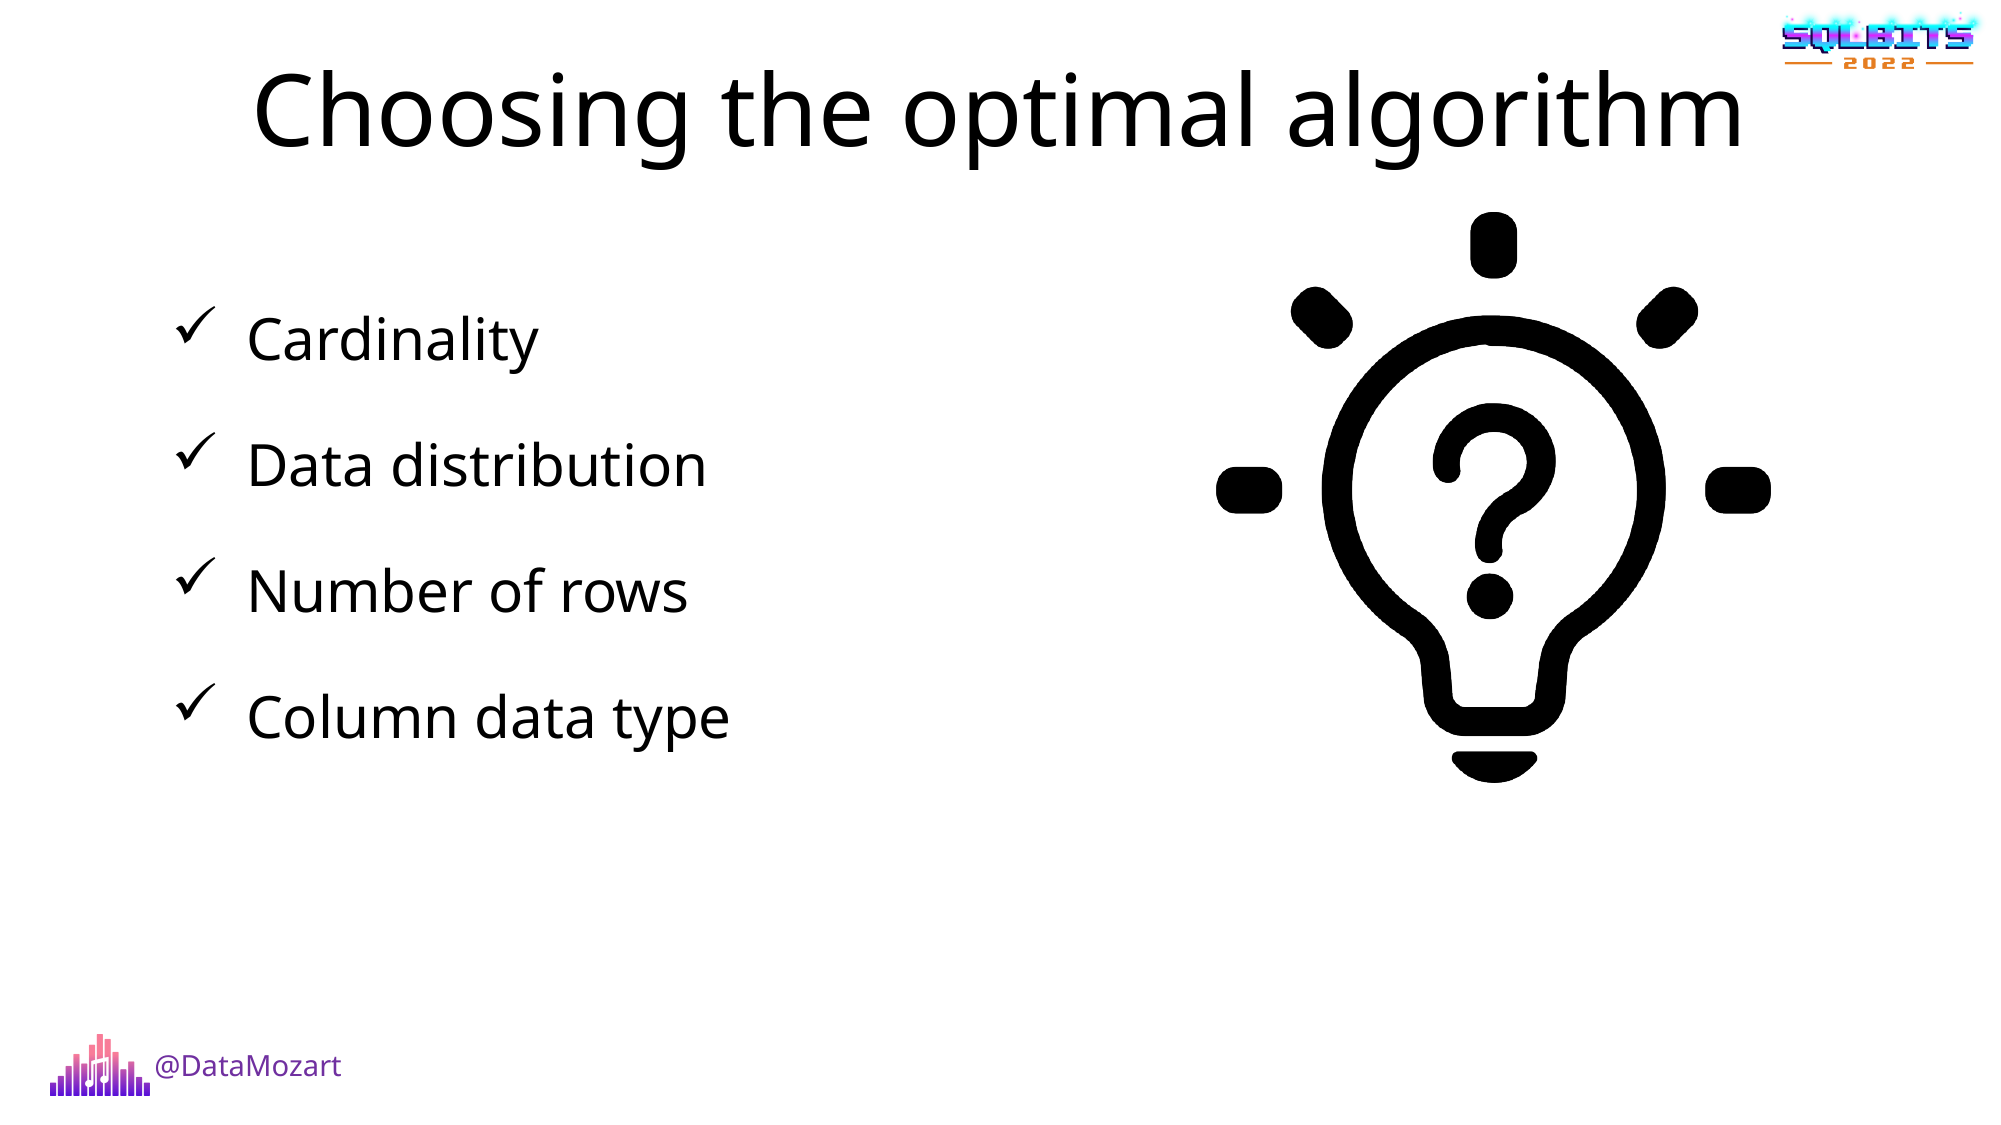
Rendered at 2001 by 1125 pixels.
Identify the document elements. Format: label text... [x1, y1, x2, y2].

picture [1216, 212, 1771, 783]
text_box Cardinality Data distribution Number of rows Column data type [137, 259, 1216, 542]
title Choosing the optimal algorithm [137, 59, 1863, 169]
picture [50, 1034, 150, 1096]
picture [1777, 7, 1989, 69]
